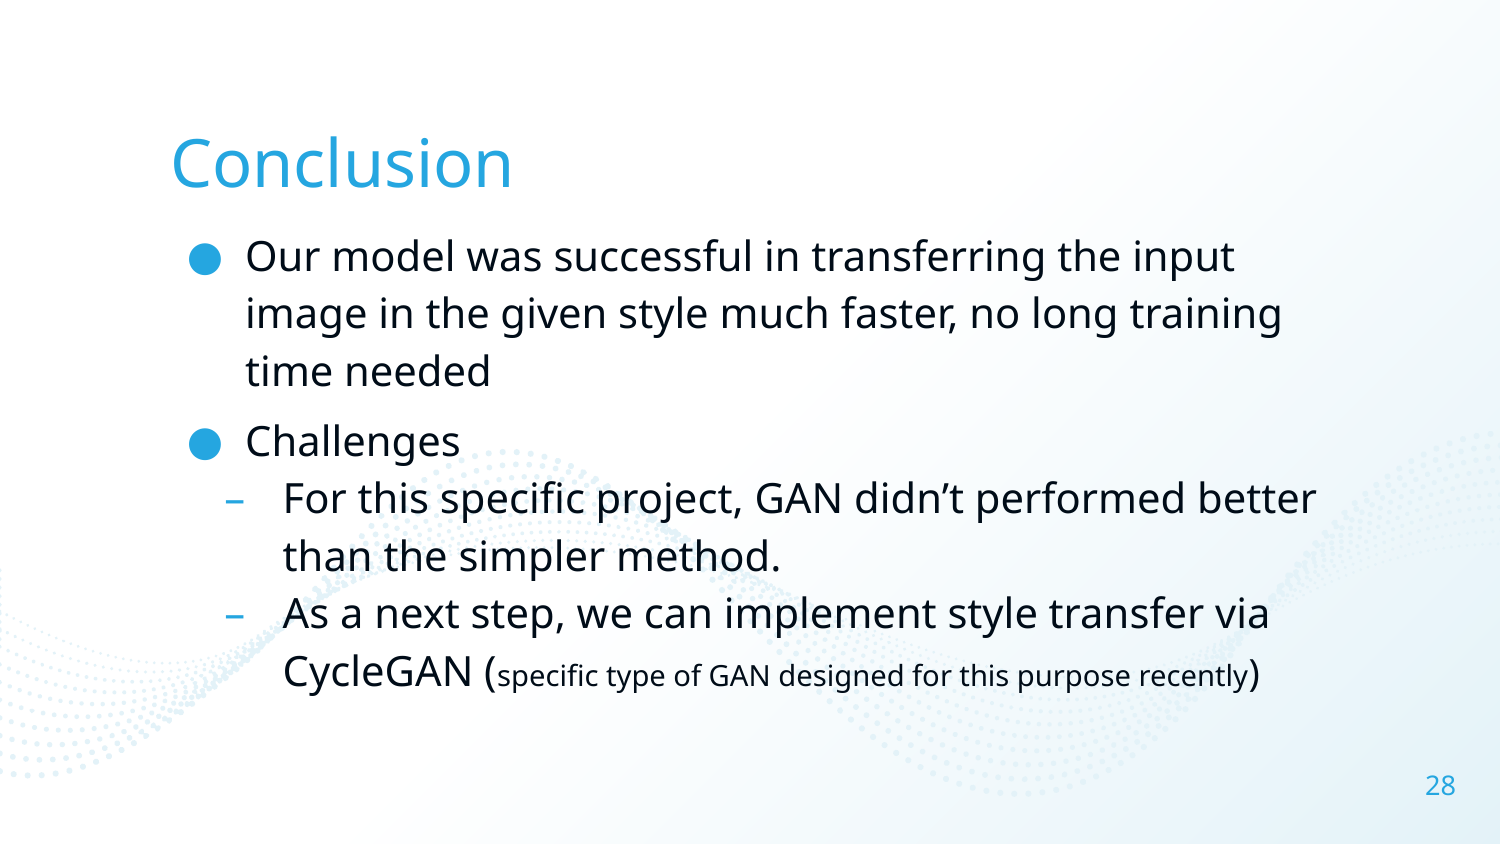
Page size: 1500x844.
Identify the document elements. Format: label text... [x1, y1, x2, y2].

list Our model was successful in transferring the input image in the given style much faster, no long training time needed Challenges For this specific project, GAN didn’t performed better than the simpler method. As a next step, we can implement style transfer via CycleGAN (specific type of GAN designed for this purpose recently) [170, 222, 1367, 740]
slide_number 28 [1366, 754, 1457, 819]
title Conclusion [170, 137, 1330, 203]
